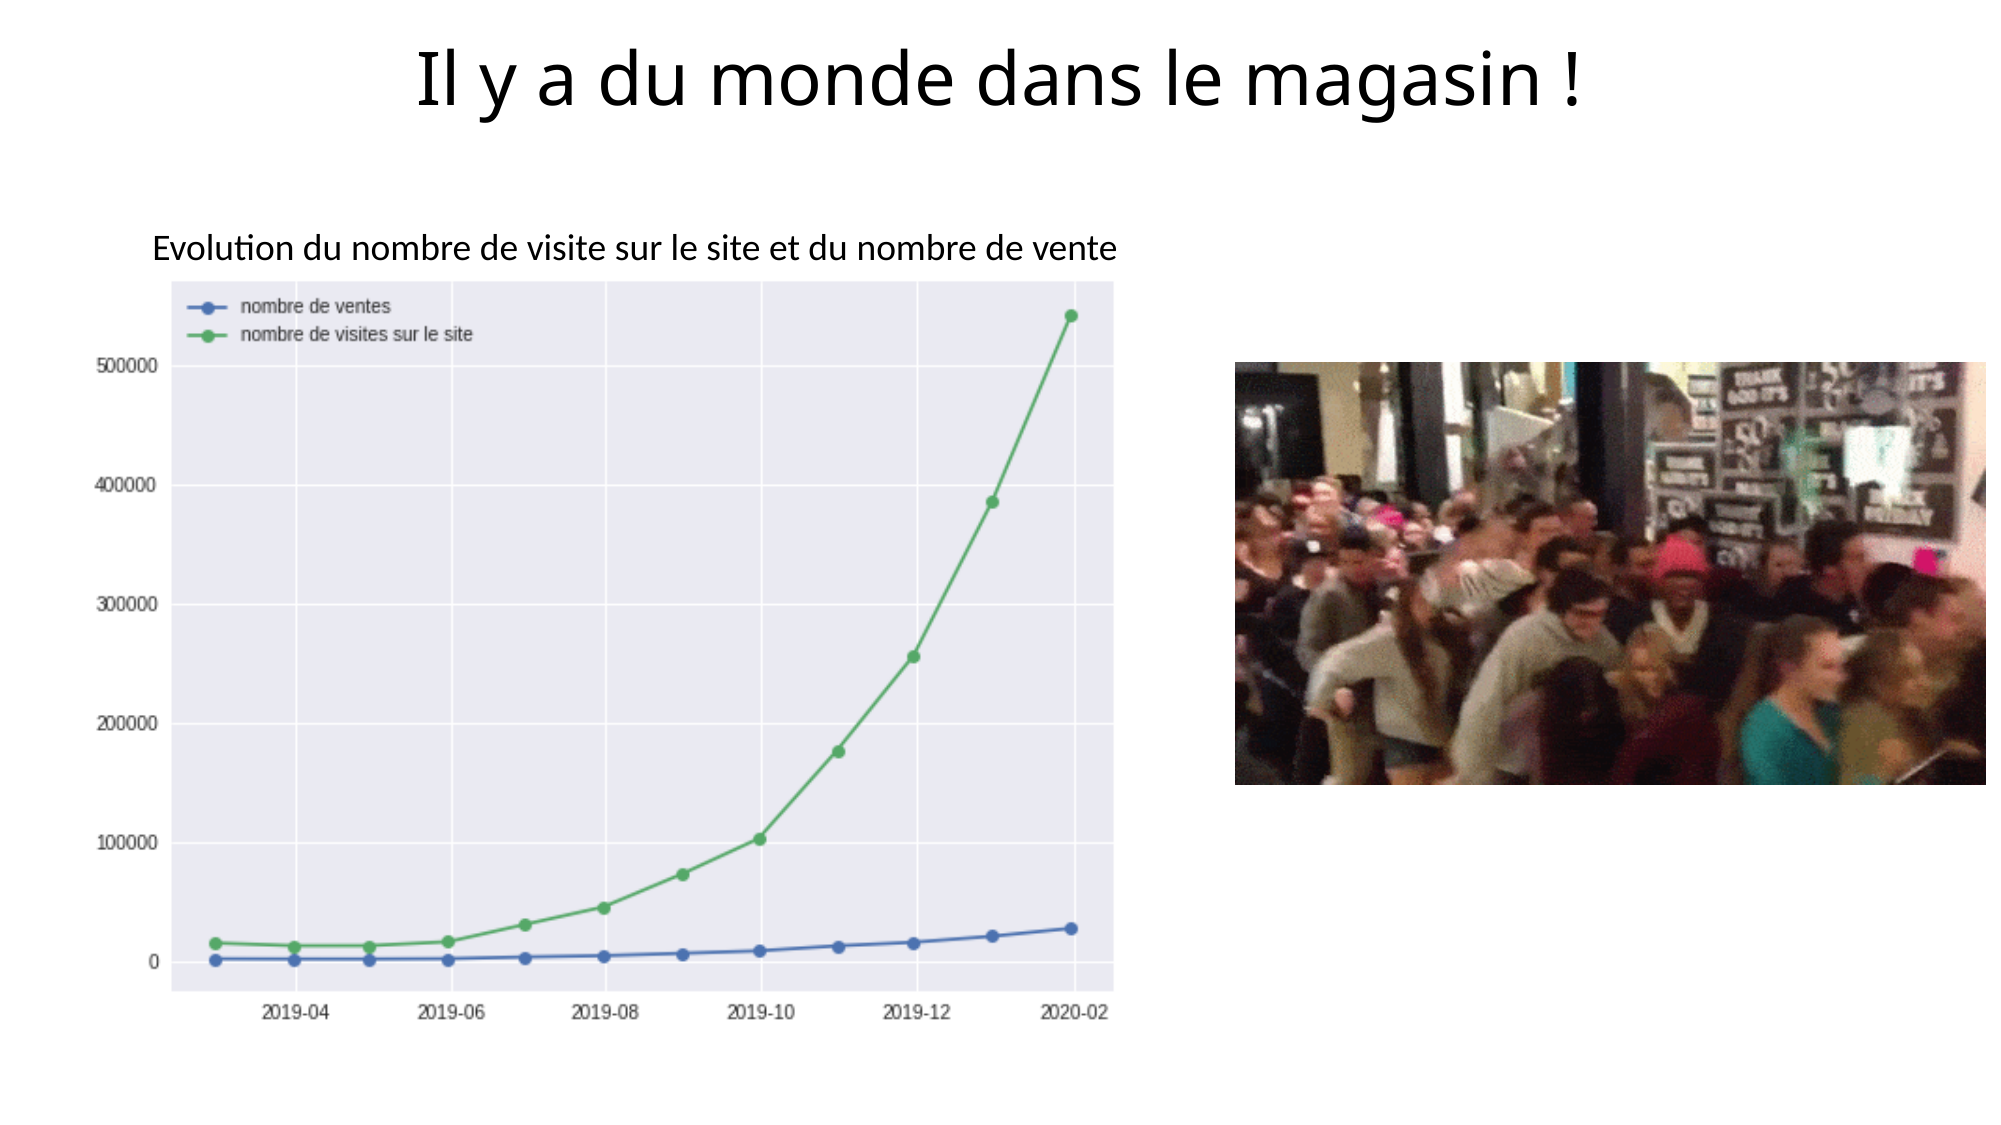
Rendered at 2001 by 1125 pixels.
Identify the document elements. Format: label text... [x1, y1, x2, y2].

title Il y a du monde dans le magasin ! [137, 33, 1863, 130]
picture [1235, 362, 1986, 785]
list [20, 170, 1236, 1109]
